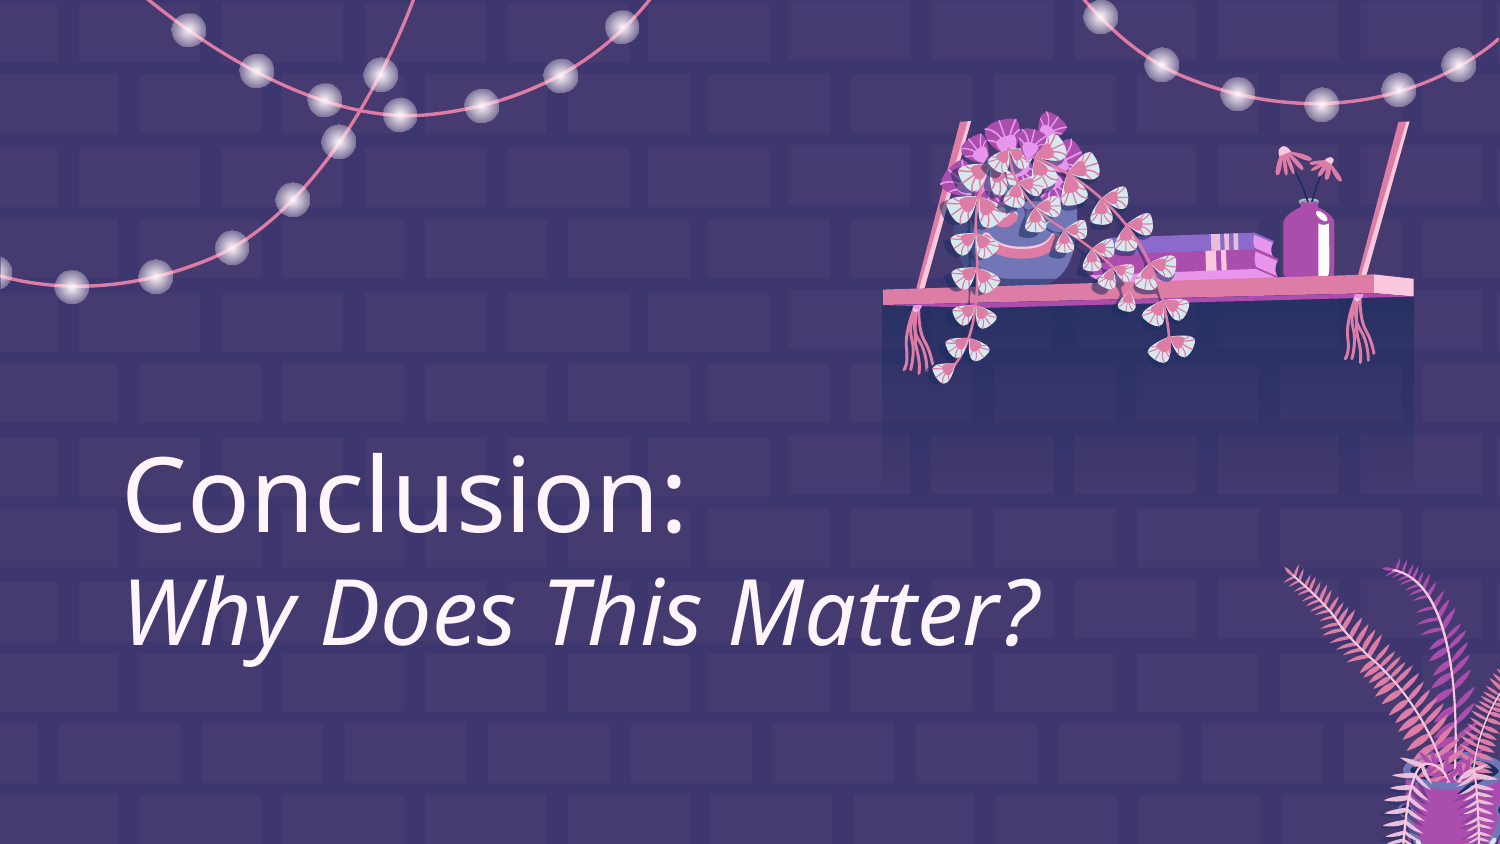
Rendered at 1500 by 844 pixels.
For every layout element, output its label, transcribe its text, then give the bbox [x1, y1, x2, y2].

title Conclusion: Why Does This Matter? [106, 413, 877, 492]
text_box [920, 110, 1197, 386]
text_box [882, 120, 1414, 505]
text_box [975, 0, 1500, 122]
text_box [1283, 558, 1500, 844]
